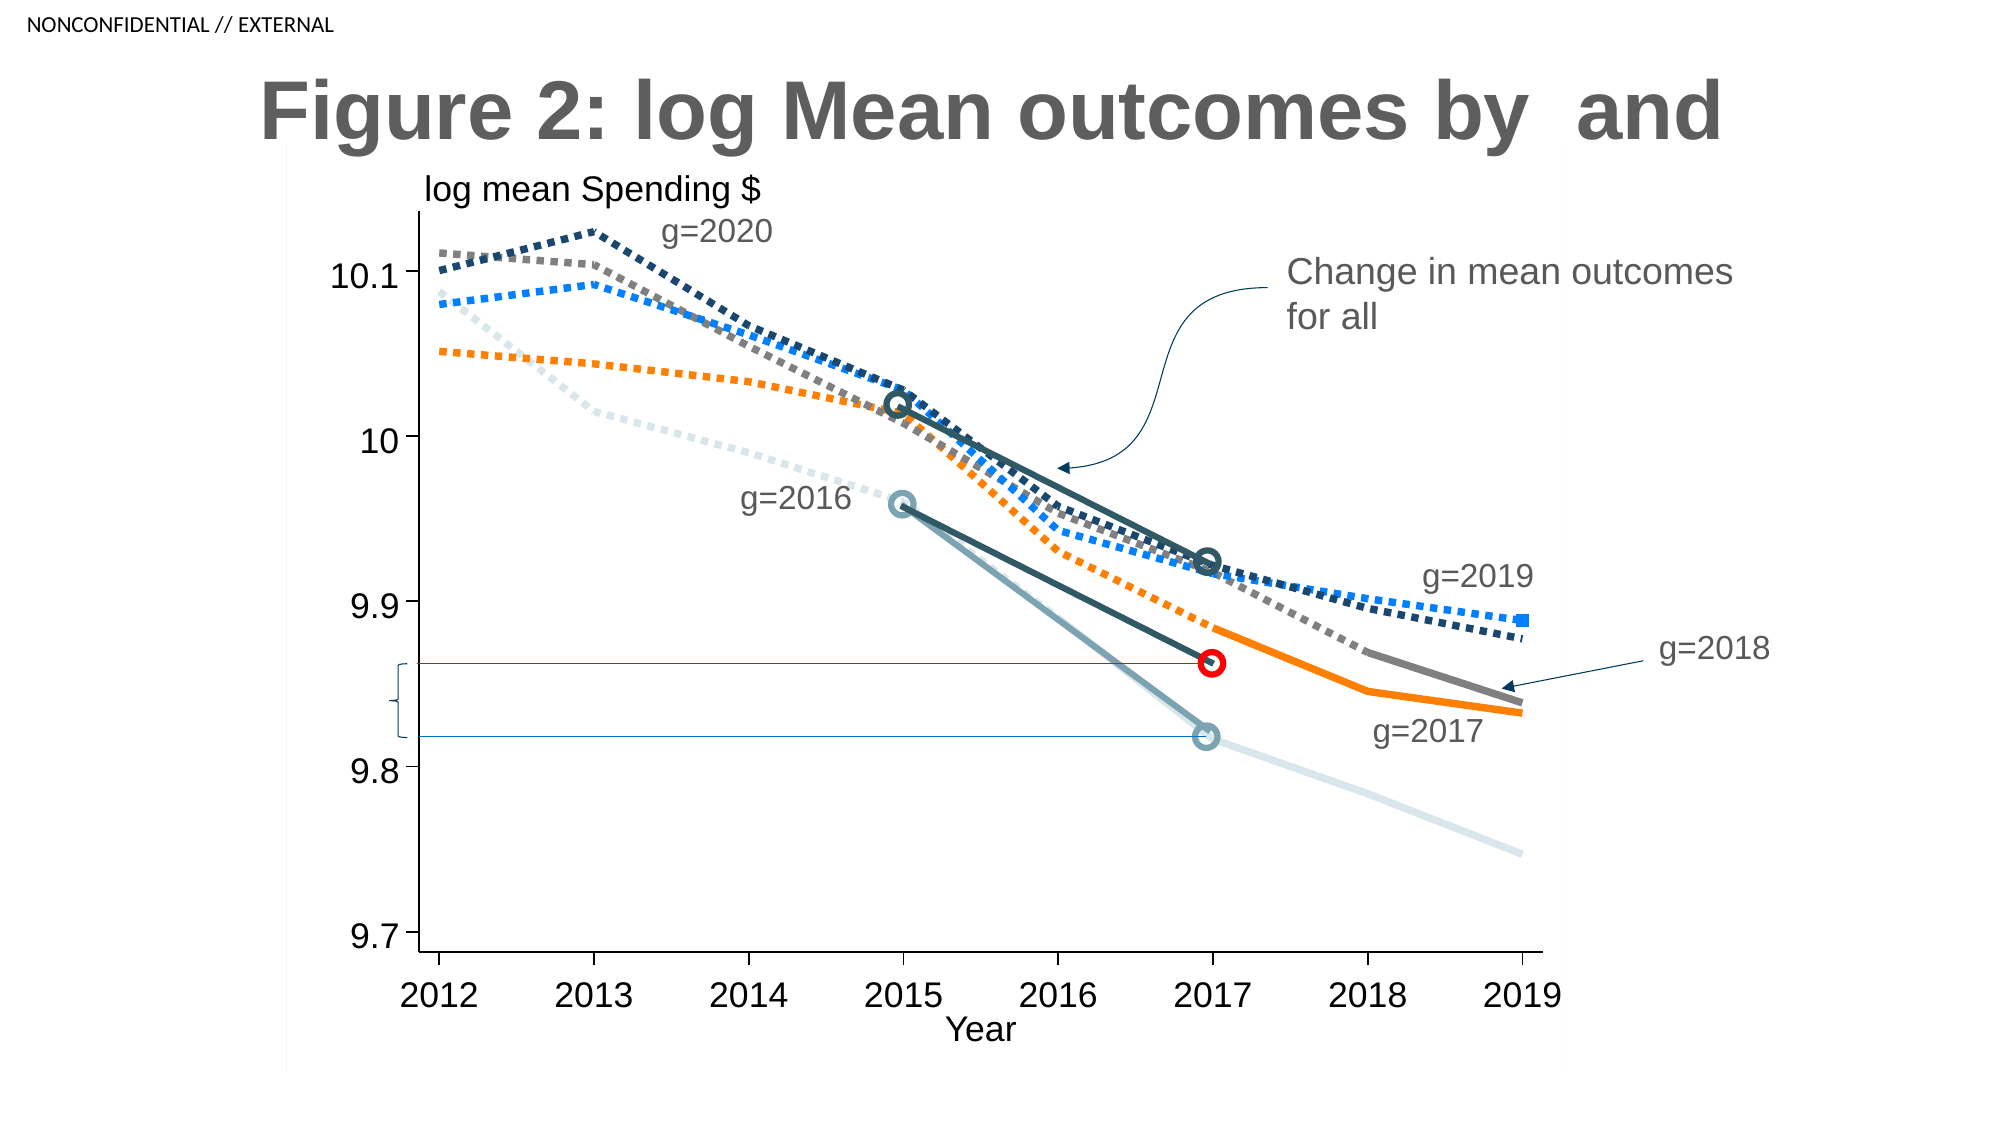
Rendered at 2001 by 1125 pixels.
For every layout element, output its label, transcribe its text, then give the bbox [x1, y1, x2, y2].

text_box g=2018 [1644, 619, 1786, 674]
picture [286, 143, 1562, 1072]
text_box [1057, 287, 1268, 469]
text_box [1501, 660, 1644, 689]
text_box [901, 664, 1211, 732]
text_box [897, 406, 1211, 565]
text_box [900, 505, 1214, 664]
